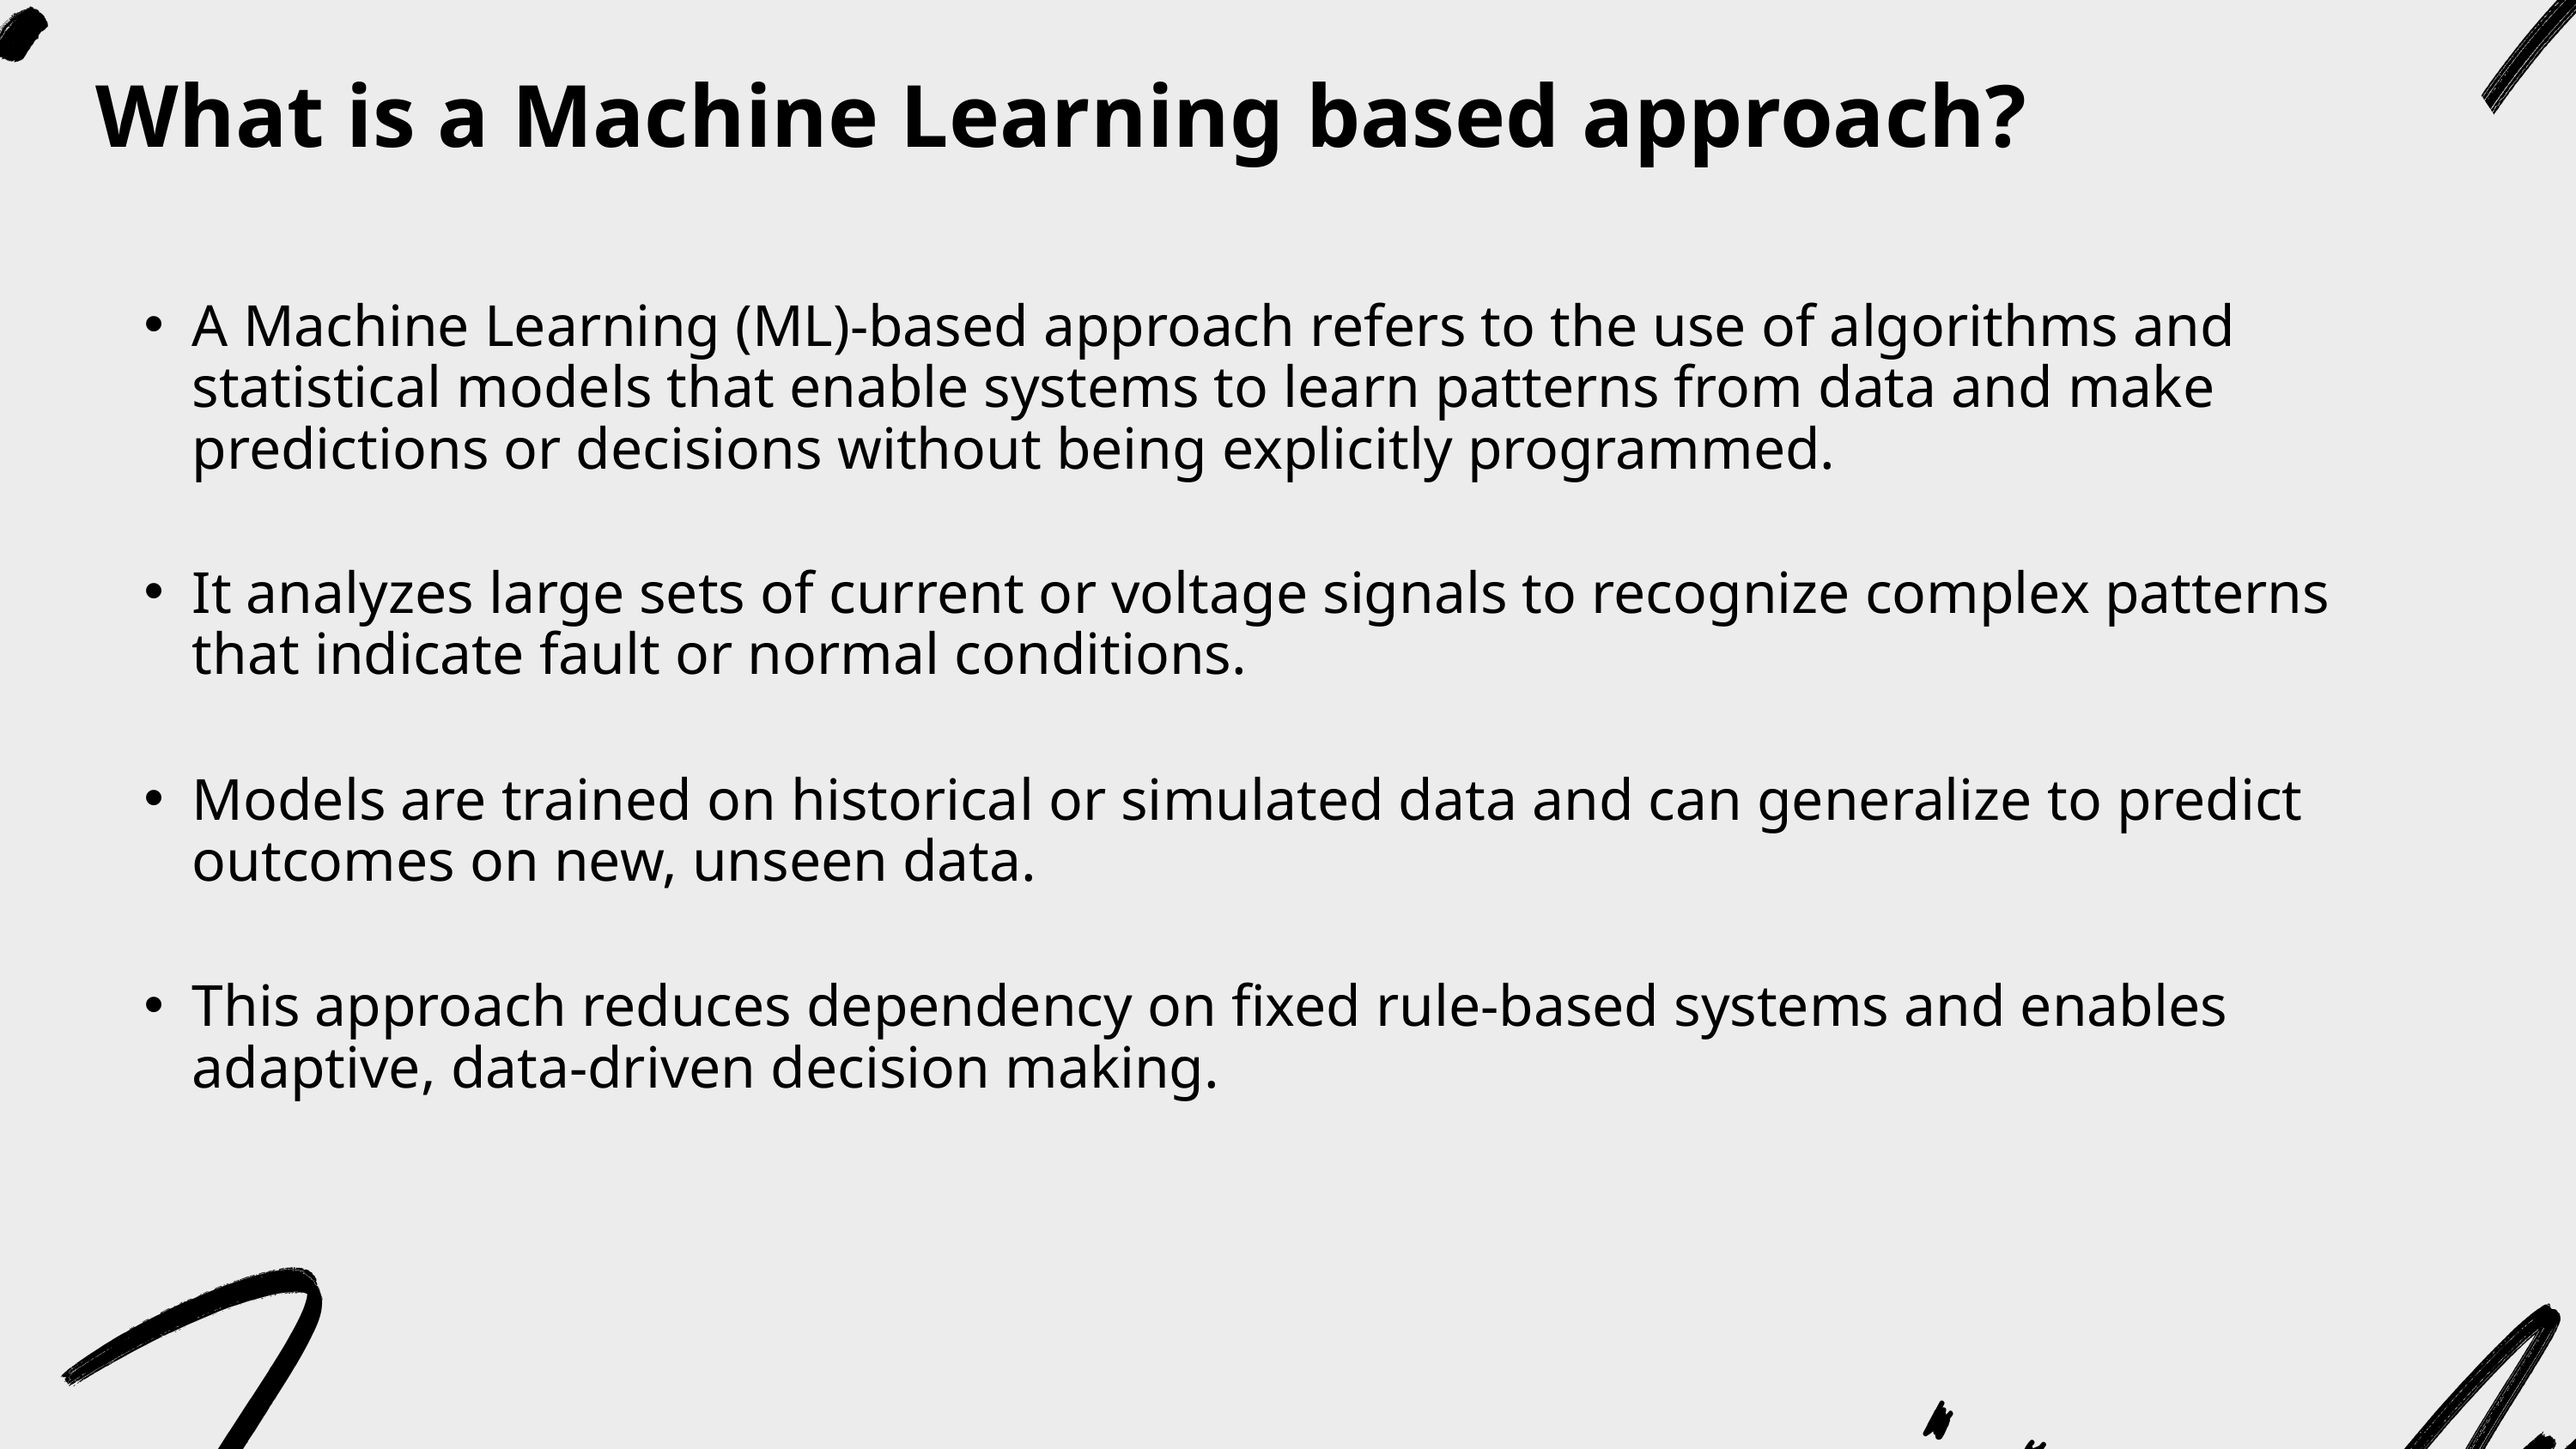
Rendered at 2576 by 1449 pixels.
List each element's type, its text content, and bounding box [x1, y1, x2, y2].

text_box What is a Machine Learning based approach? [270, 71, 2451, 165]
text_box [2287, 1303, 2576, 1449]
text_box It analyzes large sets of current or voltage signals to recognize complex patterns that indicate fault or normal conditions. [95, 563, 2451, 686]
text_box [60, 1267, 374, 1449]
text_box A Machine Learning (ML)-based approach refers to the use of algorithms and statistical models that enable systems to learn patterns from data and make predictions or decisions without being explicitly programmed. [95, 296, 2451, 481]
text_box This approach reduces dependency on fixed rule-based systems and enables adaptive, data-driven decision making. [95, 976, 2451, 1100]
text_box [1683, 1398, 2136, 1449]
text_box Models are trained on historical or simulated data and can generalize to predict outcomes on new, unseen data. [95, 770, 2451, 893]
text_box [2417, 0, 2576, 238]
text_box [0, 0, 270, 222]
